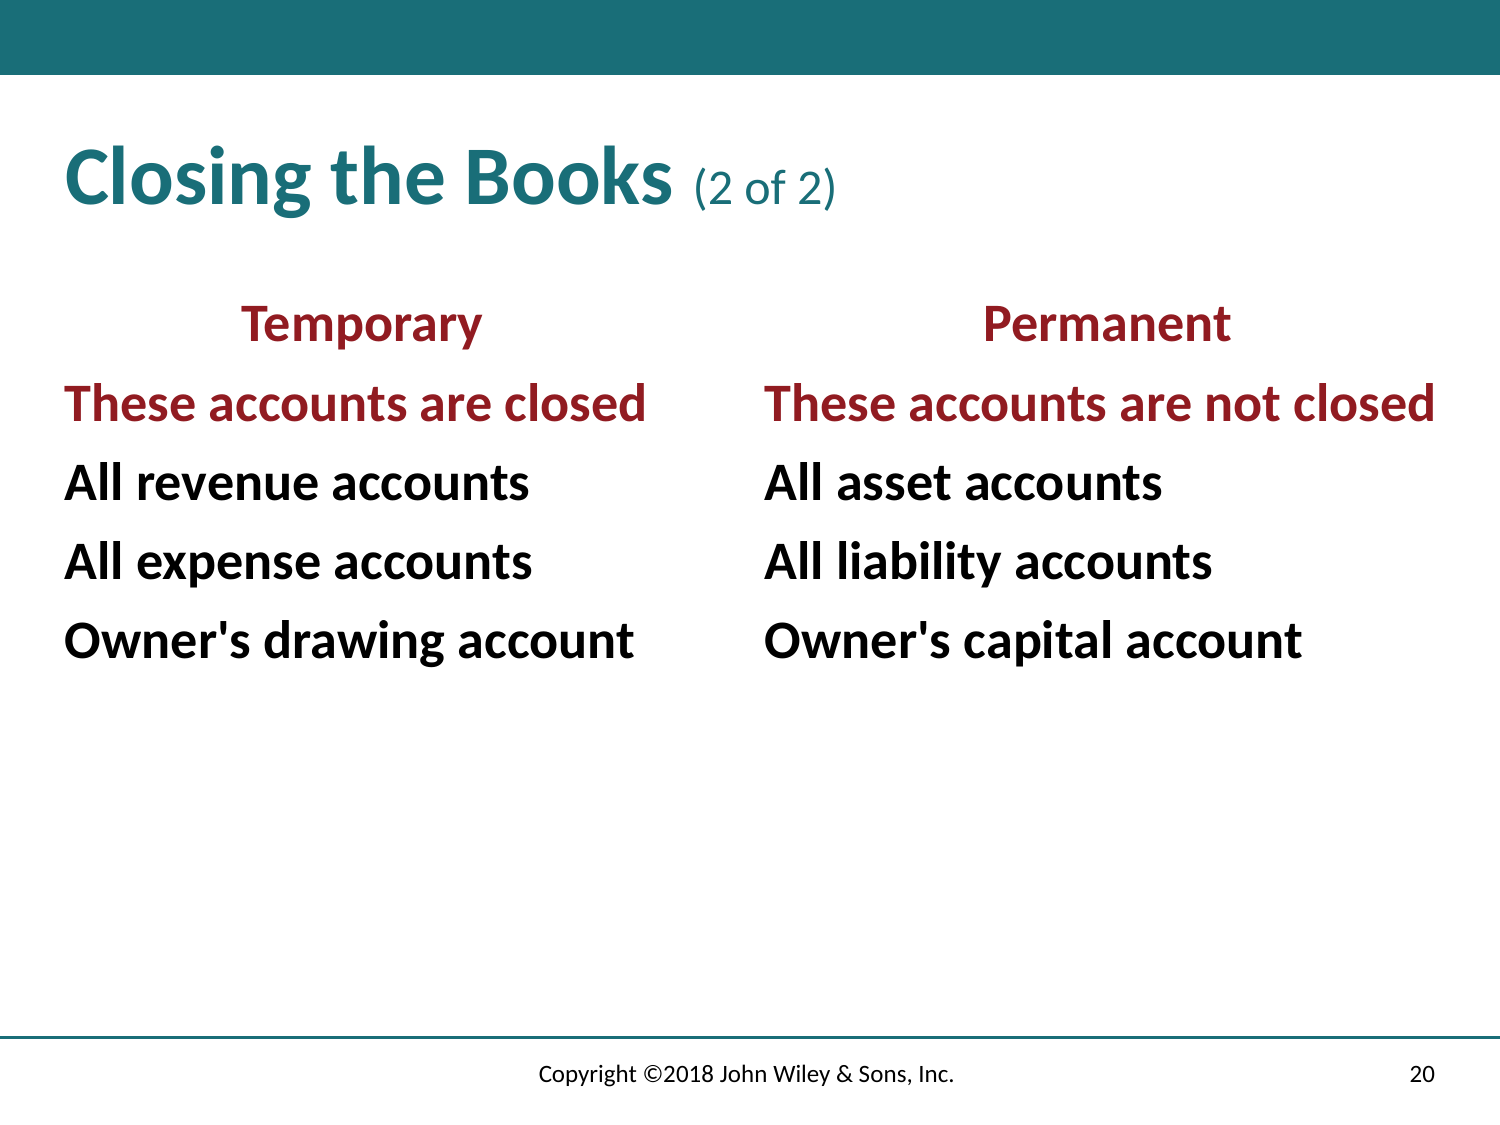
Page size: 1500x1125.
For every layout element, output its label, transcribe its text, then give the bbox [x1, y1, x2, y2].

footer Copyright ©2018 John Wiley & Sons, Inc. [496, 1042, 1004, 1103]
list Temporary These accounts are closed All revenue accounts All expense accounts Owner's drawing account [50, 287, 688, 688]
slide_number 20 [1059, 1042, 1450, 1103]
title Closing the Books (2 of 2) [50, 125, 1450, 238]
list Permanent These accounts are not closed All asset accounts All liability accounts Owner's capital account [750, 287, 1466, 688]
